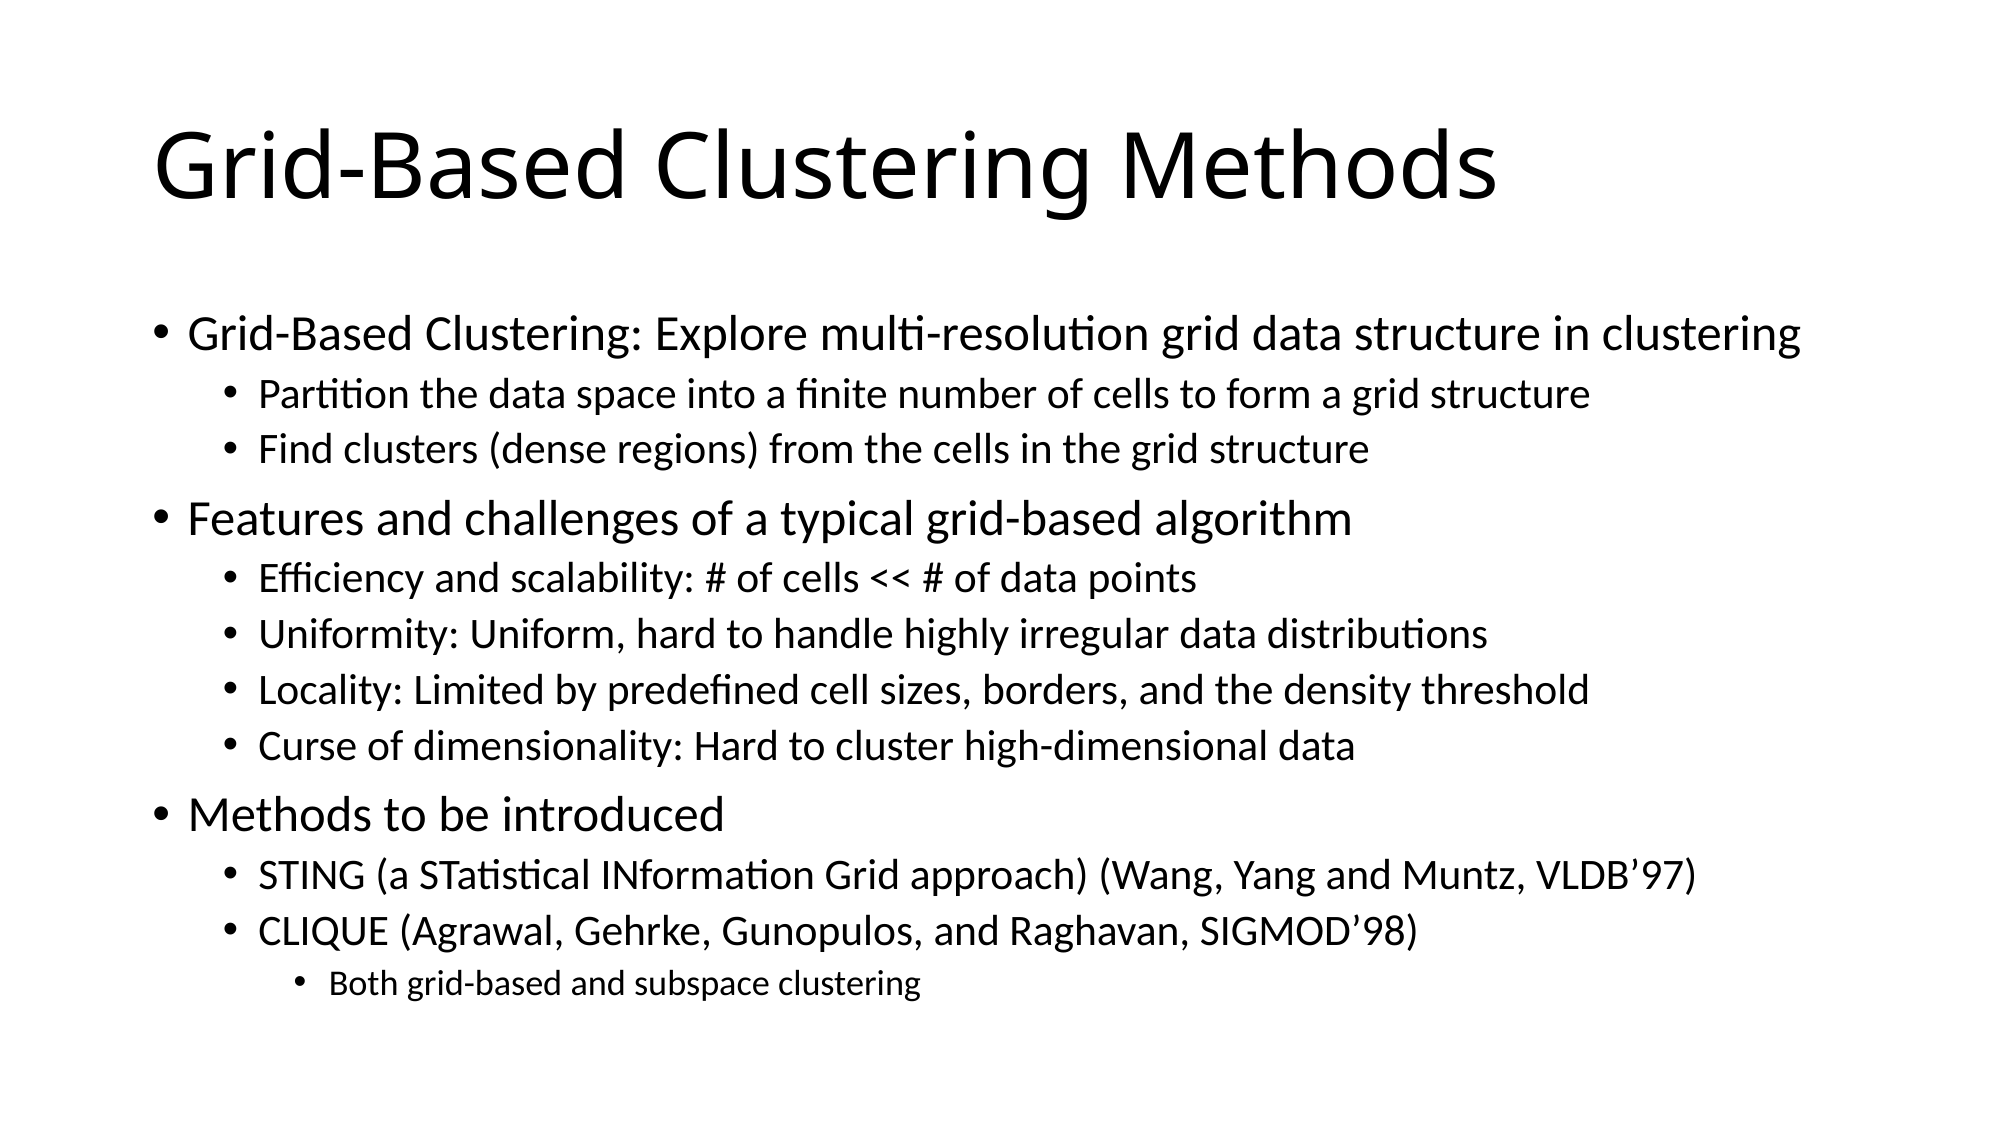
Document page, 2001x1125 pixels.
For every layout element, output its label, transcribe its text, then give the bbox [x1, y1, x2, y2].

list Grid-Based Clustering: Explore multi-resolution grid data structure in clustering Partition the data space into a finite number of cells to form a grid structure Find clusters (dense regions) from the cells in the grid structure Features and challenges of a typical grid-based algorithm Efficiency and scalability: # of cells << # of data points Uniformity: Uniform, hard to handle highly irregular data distributions Locality: Limited by predefined cell sizes, borders, and the density threshold Curse of dimensionality: Hard to cluster high-dimensional data Methods to be introduced STING (a STatistical INformation Grid approach) (Wang, Yang and Muntz, VLDB’97) CLIQUE (Agrawal, Gehrke, Gunopulos, and Raghavan, SIGMOD’98) Both grid-based and subspace clustering [137, 299, 1863, 1014]
title Grid-Based Clustering Methods [137, 59, 1863, 278]
